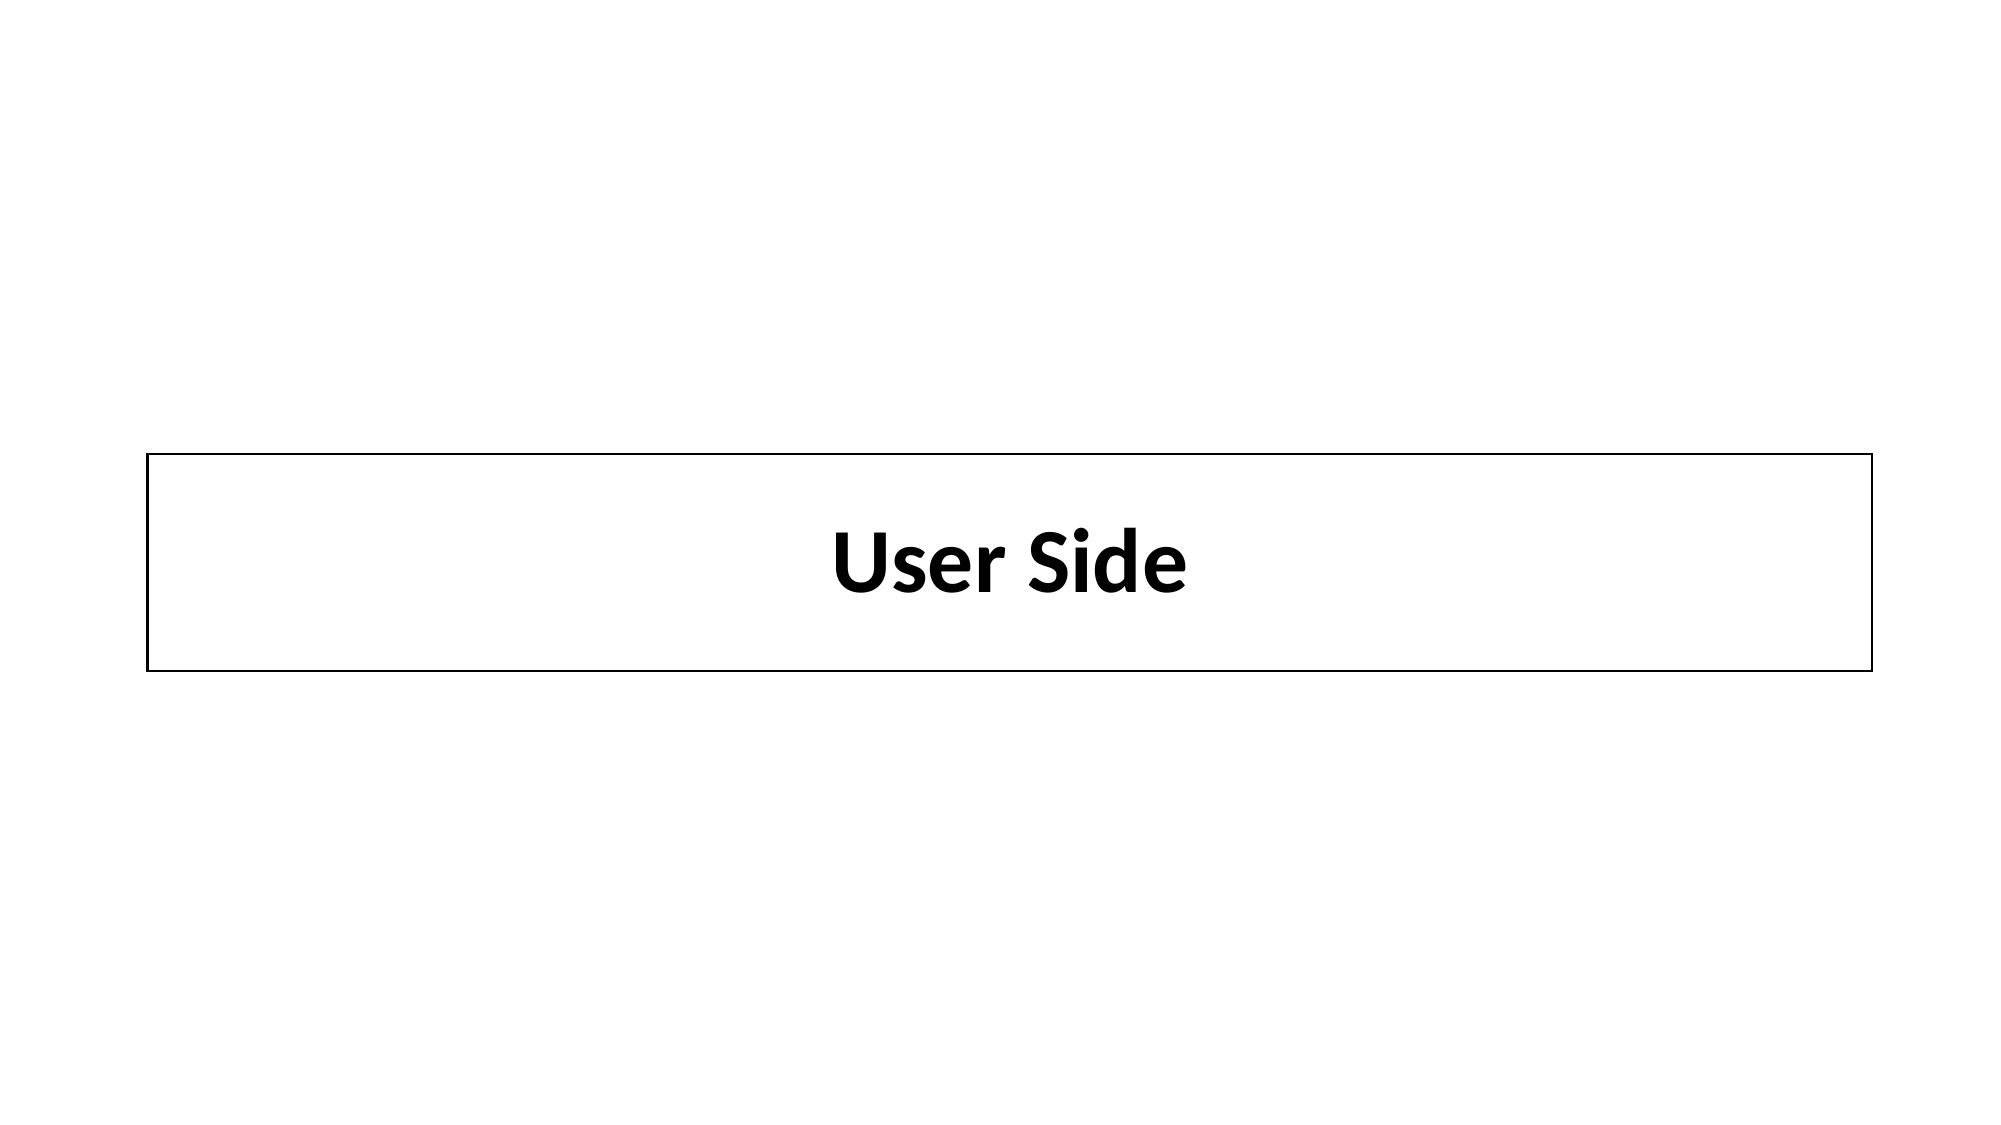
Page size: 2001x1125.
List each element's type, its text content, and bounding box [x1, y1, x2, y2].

title User Side [146, 453, 1873, 672]
